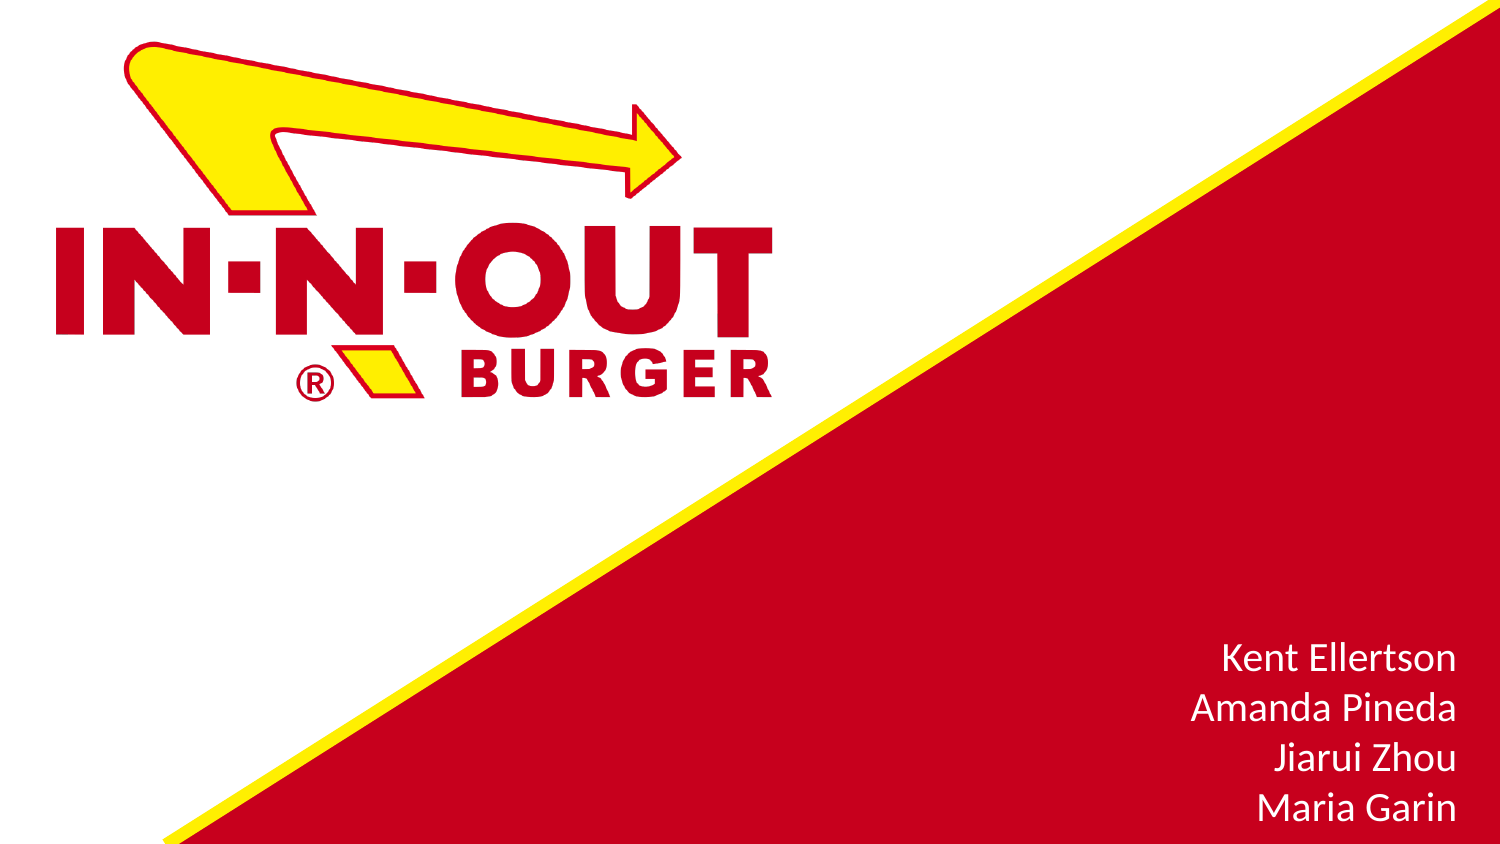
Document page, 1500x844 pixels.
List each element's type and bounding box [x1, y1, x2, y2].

picture [14, 10, 165, 439]
text_box [165, 0, 1500, 844]
